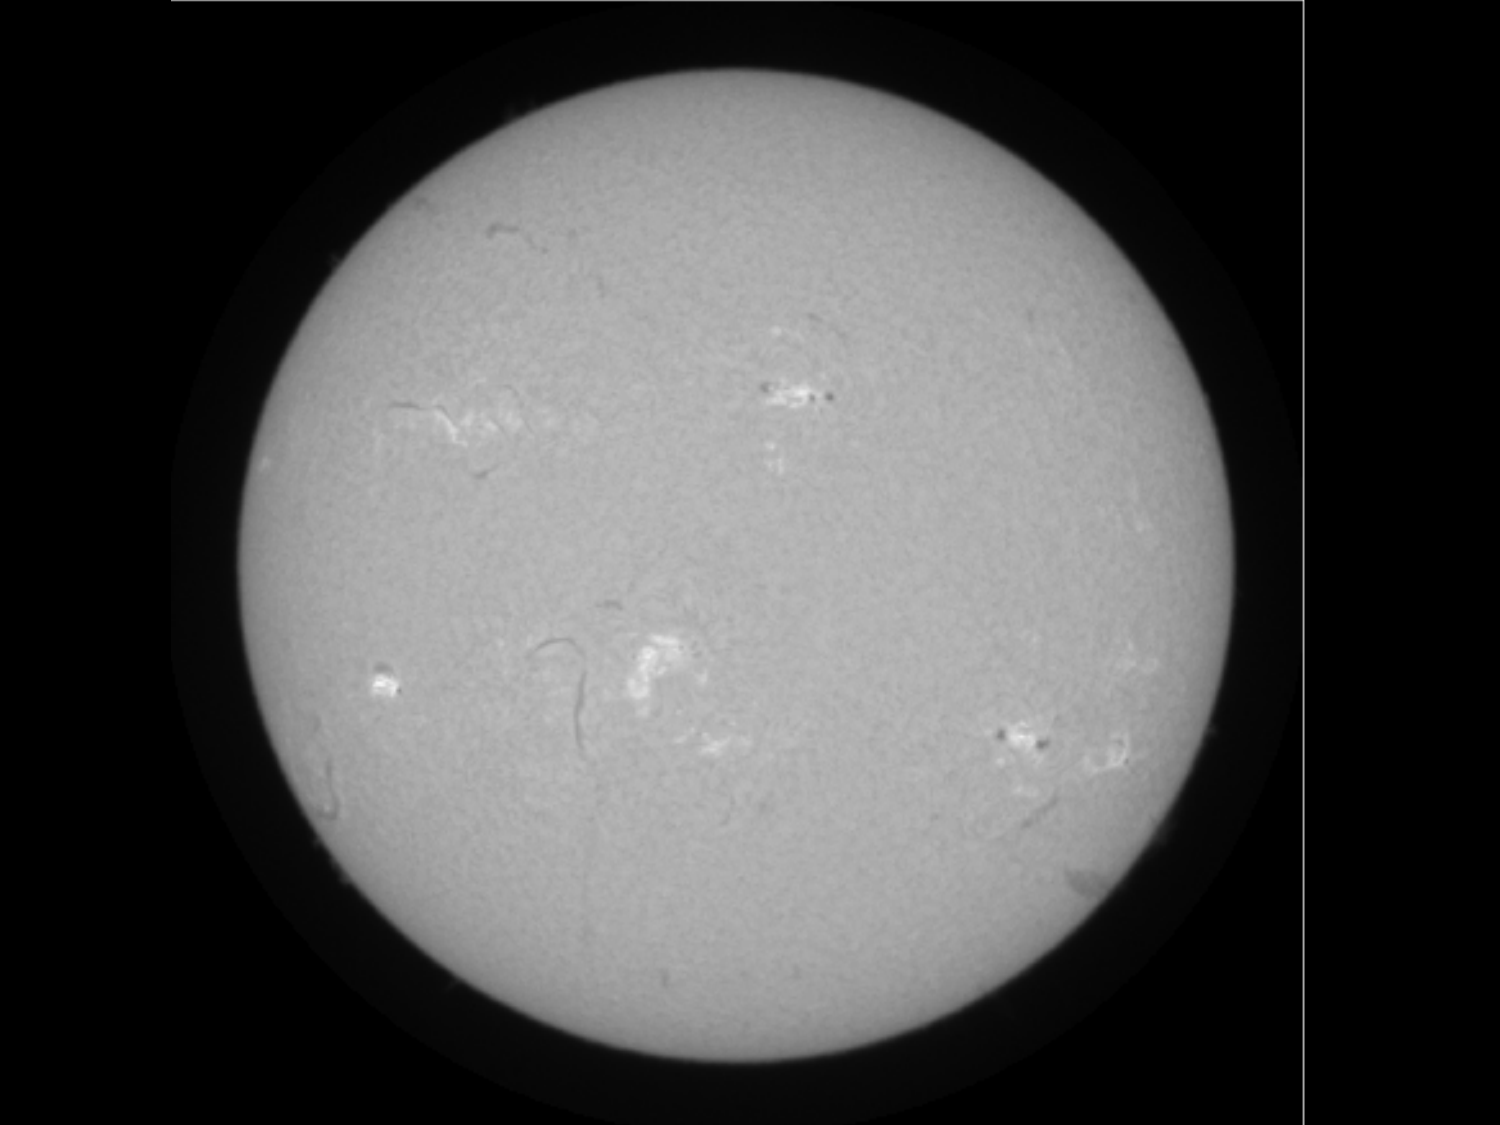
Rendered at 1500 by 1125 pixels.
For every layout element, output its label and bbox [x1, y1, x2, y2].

picture [170, 0, 1305, 1125]
